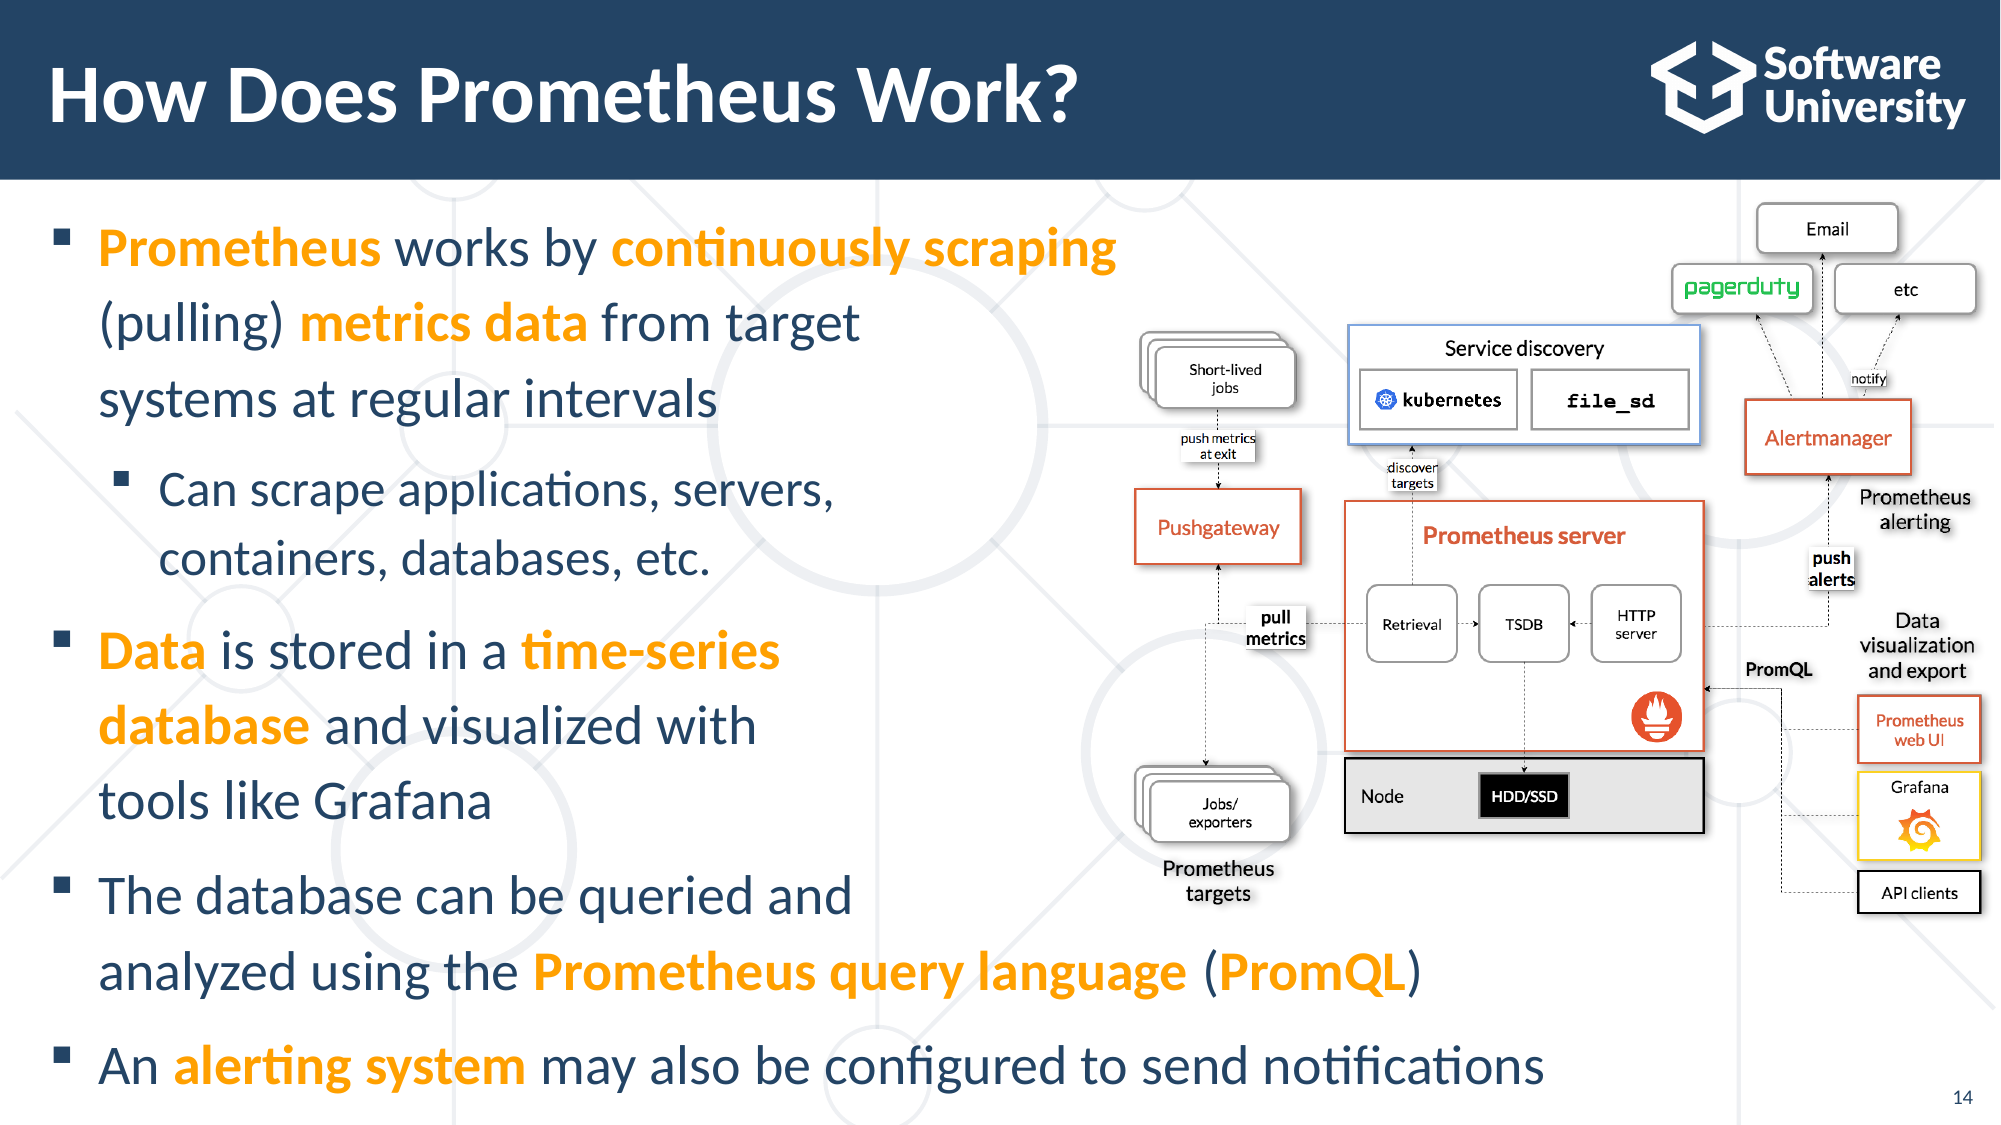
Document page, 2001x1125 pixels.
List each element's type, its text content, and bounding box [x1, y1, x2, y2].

list Prometheus works by continuously scraping (pulling) metrics data from target systems at regular intervals Can scrape applications, servers, containers, databases, etc. Data is stored in a time-series database and visualized with tools like Grafana The database can be queried and analyzed using the Prometheus query language (PromQL) An alerting system may also be configured to send notifications [31, 196, 1945, 1109]
slide_number 14 [1927, 1067, 1989, 1117]
picture [1651, 41, 1966, 134]
title How Does Prometheus Work? [31, 16, 1625, 162]
picture [1134, 188, 1990, 922]
